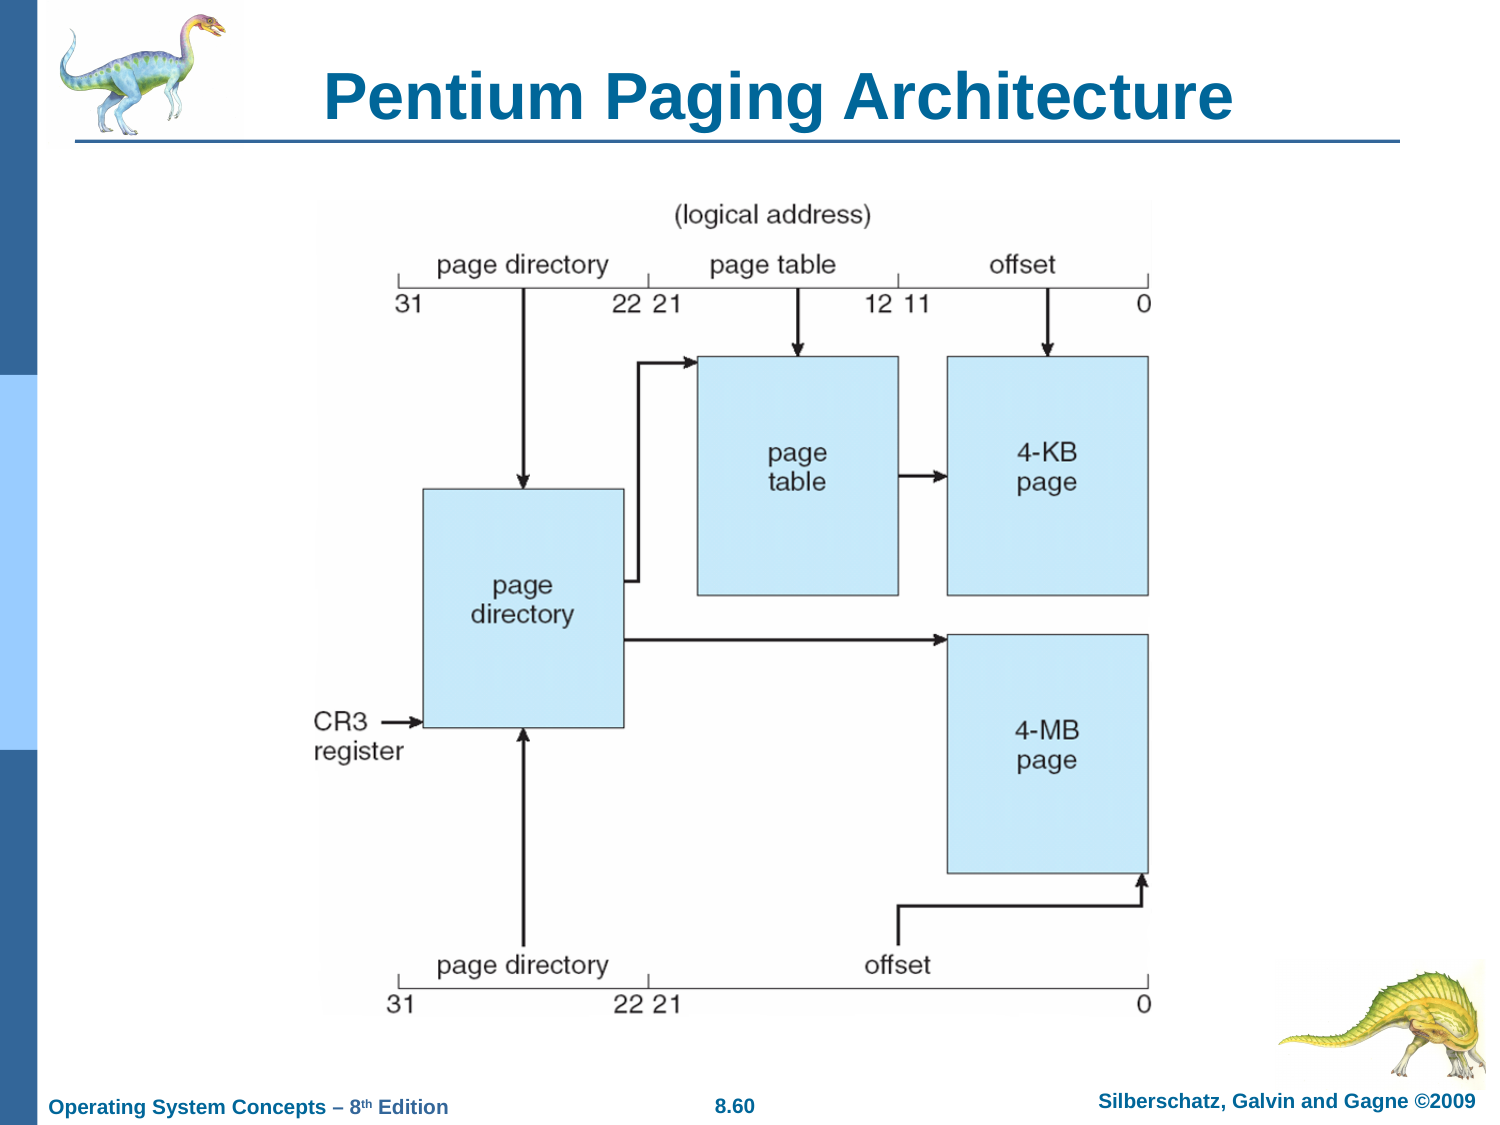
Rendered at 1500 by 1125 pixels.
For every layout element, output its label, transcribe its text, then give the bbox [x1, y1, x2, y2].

title Pentium Paging Architecture [133, 45, 1426, 141]
picture [1415, 1093, 1423, 1098]
picture [46, 0, 244, 149]
picture [1275, 959, 1486, 1090]
picture [312, 199, 1153, 1020]
